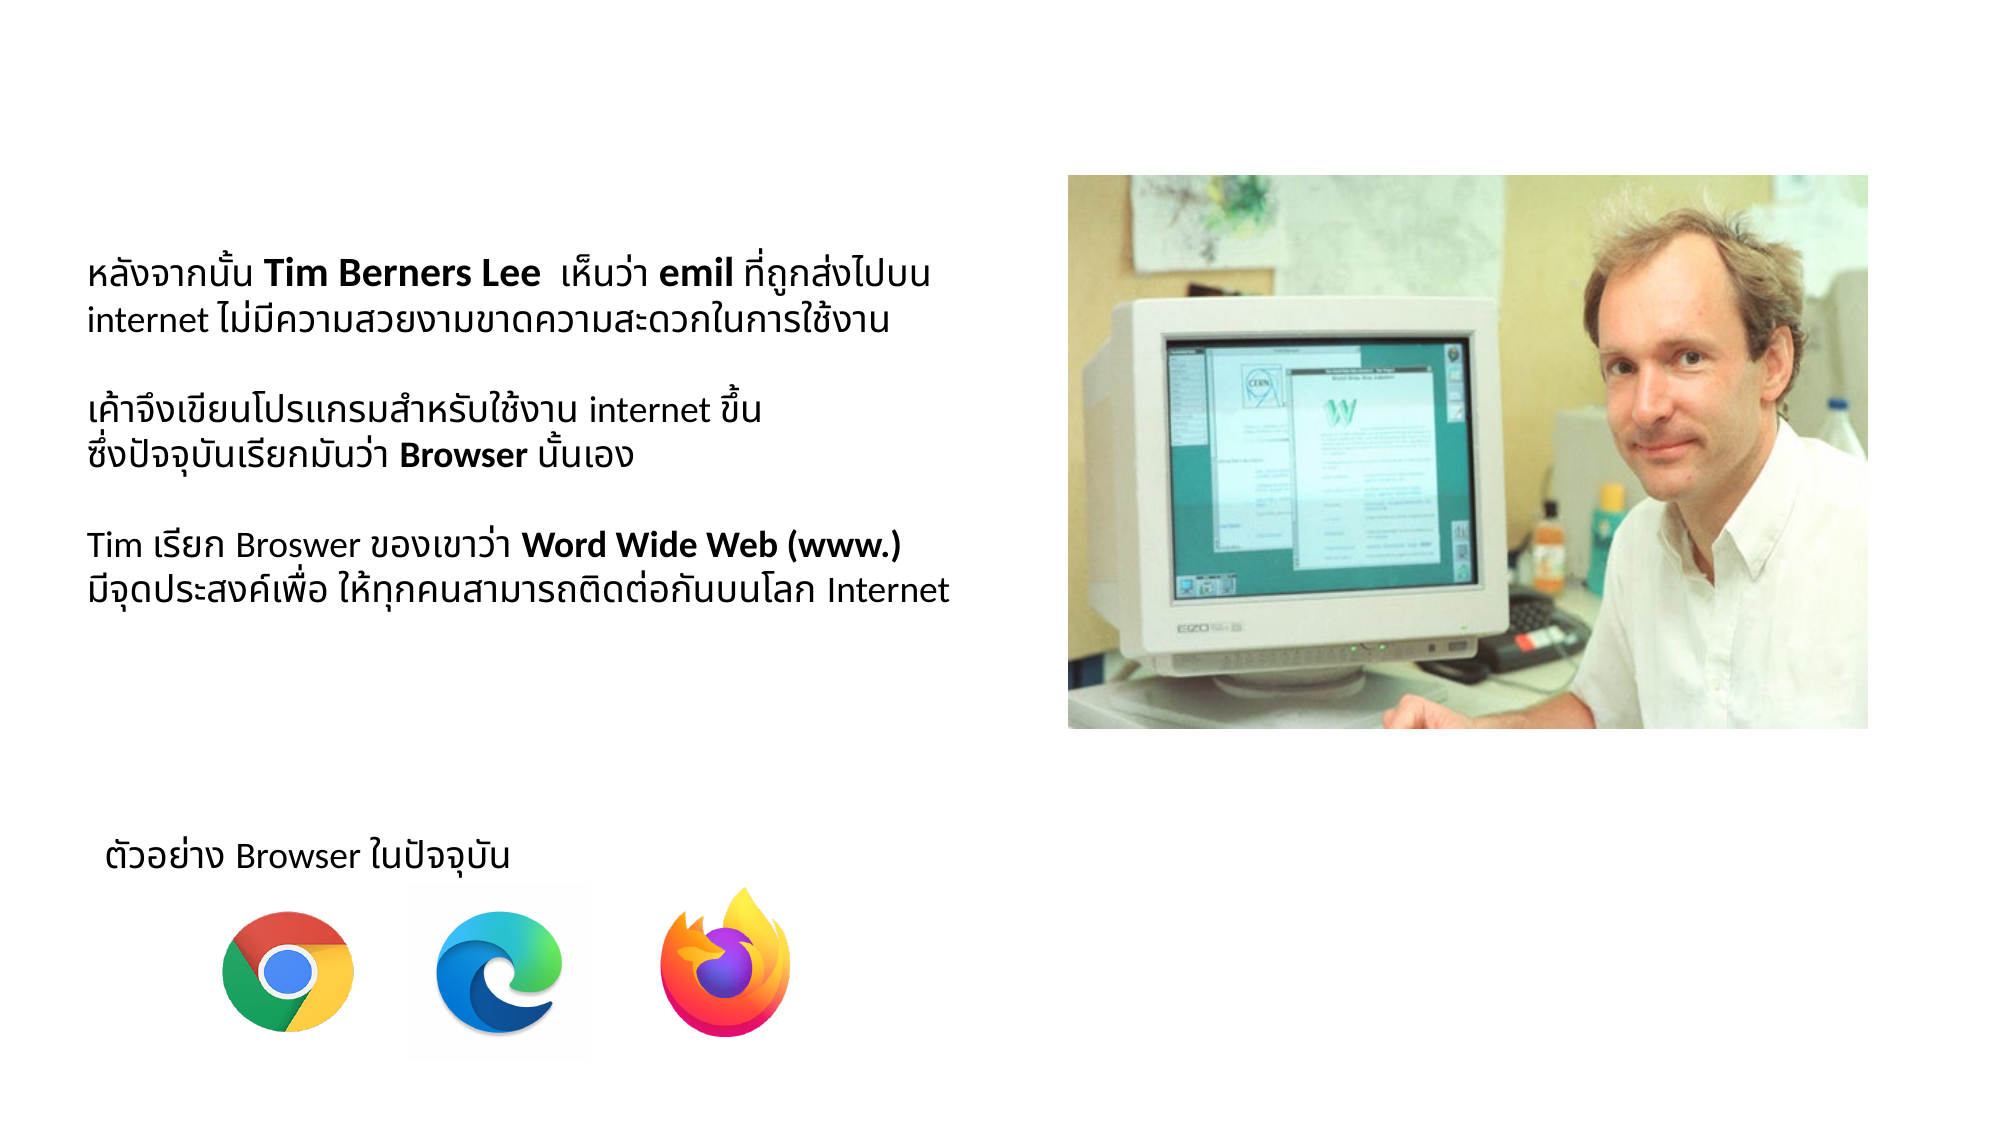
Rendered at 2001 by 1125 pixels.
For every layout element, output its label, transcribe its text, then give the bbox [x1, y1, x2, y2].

picture [658, 887, 792, 1037]
picture [216, 906, 359, 1037]
text_box ตัวอย่าง Browser ในปัจจุบัน [89, 823, 746, 884]
picture [408, 884, 590, 1060]
text_box หลังจากนั้น Tim Berners Lee เห็นว่า emil ที่ถูกส่งไปบน internet ไม่มีความสวยงามขาดความสะดวกในการใช้งาน เค้าจึงเขียนโปรแกรมสำหรับใช้งาน internet ขึ้น ซึ่งปัจจุบันเรียกมันว่า Browser นั้นเอง Tim เรียก Broswer ของเขาว่า Word Wide Web (www.) มีจุดประสงค์เพื่อ ให้ทุกคนสามารถติดต่อกันบนโลก Internet [72, 237, 1009, 663]
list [1068, 175, 1868, 729]
